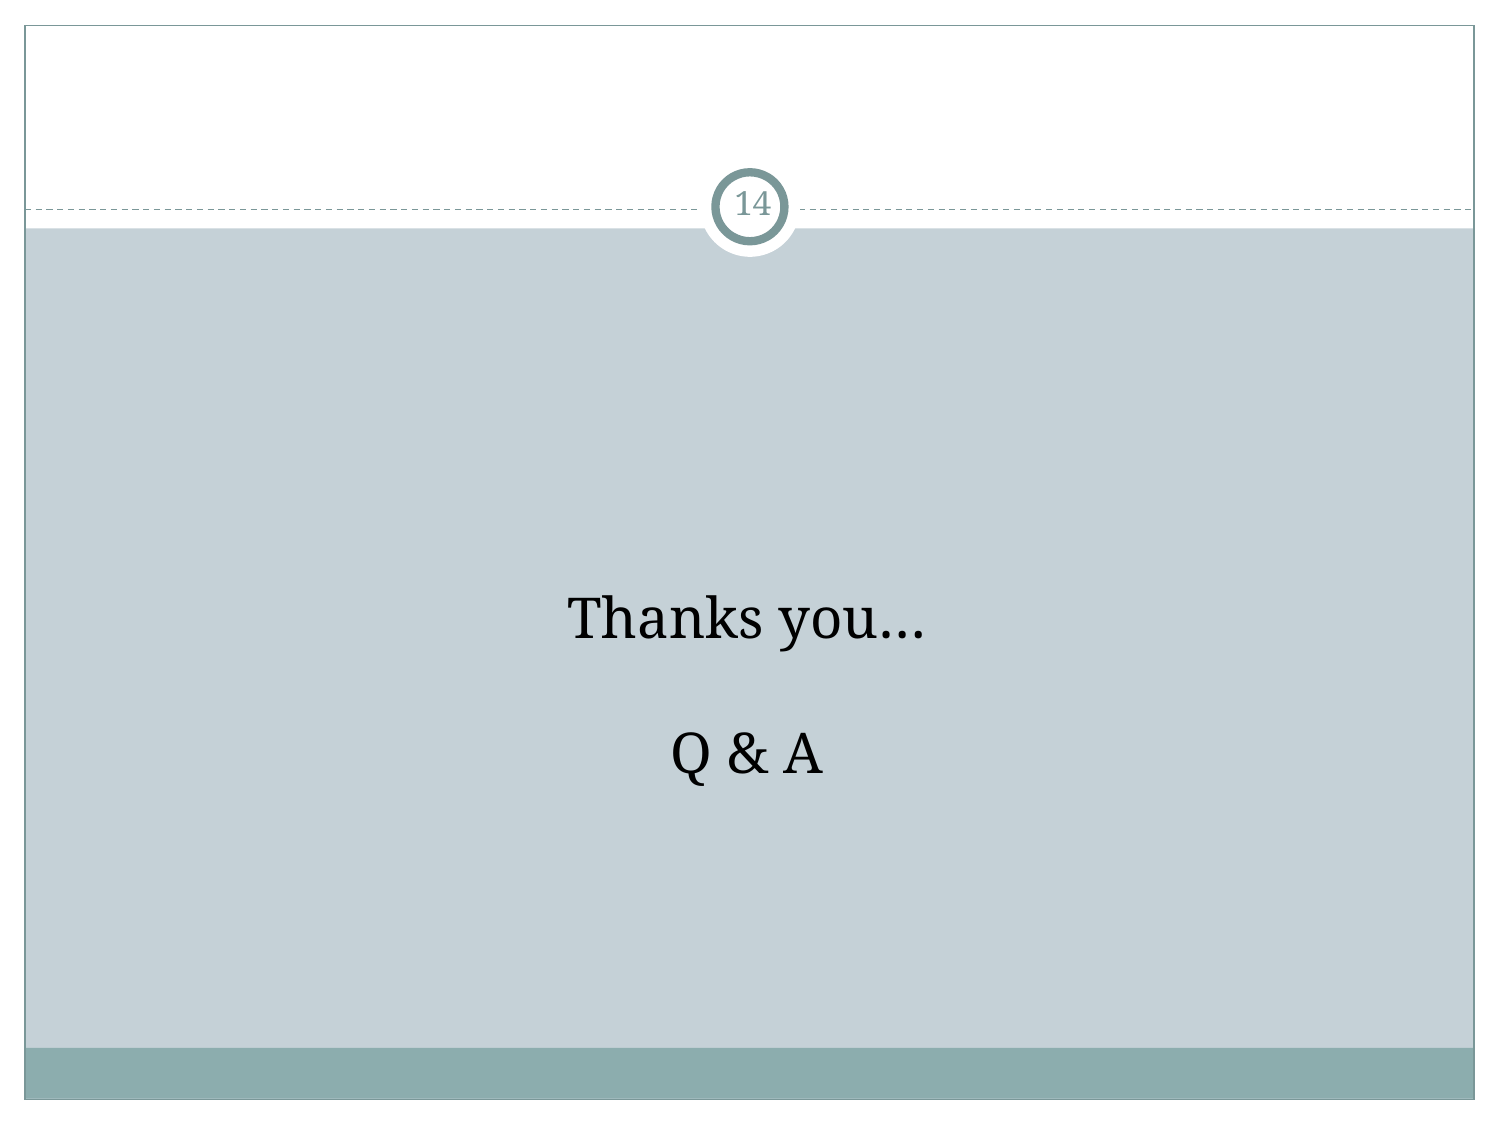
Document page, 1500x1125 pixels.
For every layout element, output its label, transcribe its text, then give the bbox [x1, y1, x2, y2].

list Thanks you… Q & A [49, 575, 1445, 1001]
slide_number 14 [715, 168, 791, 241]
